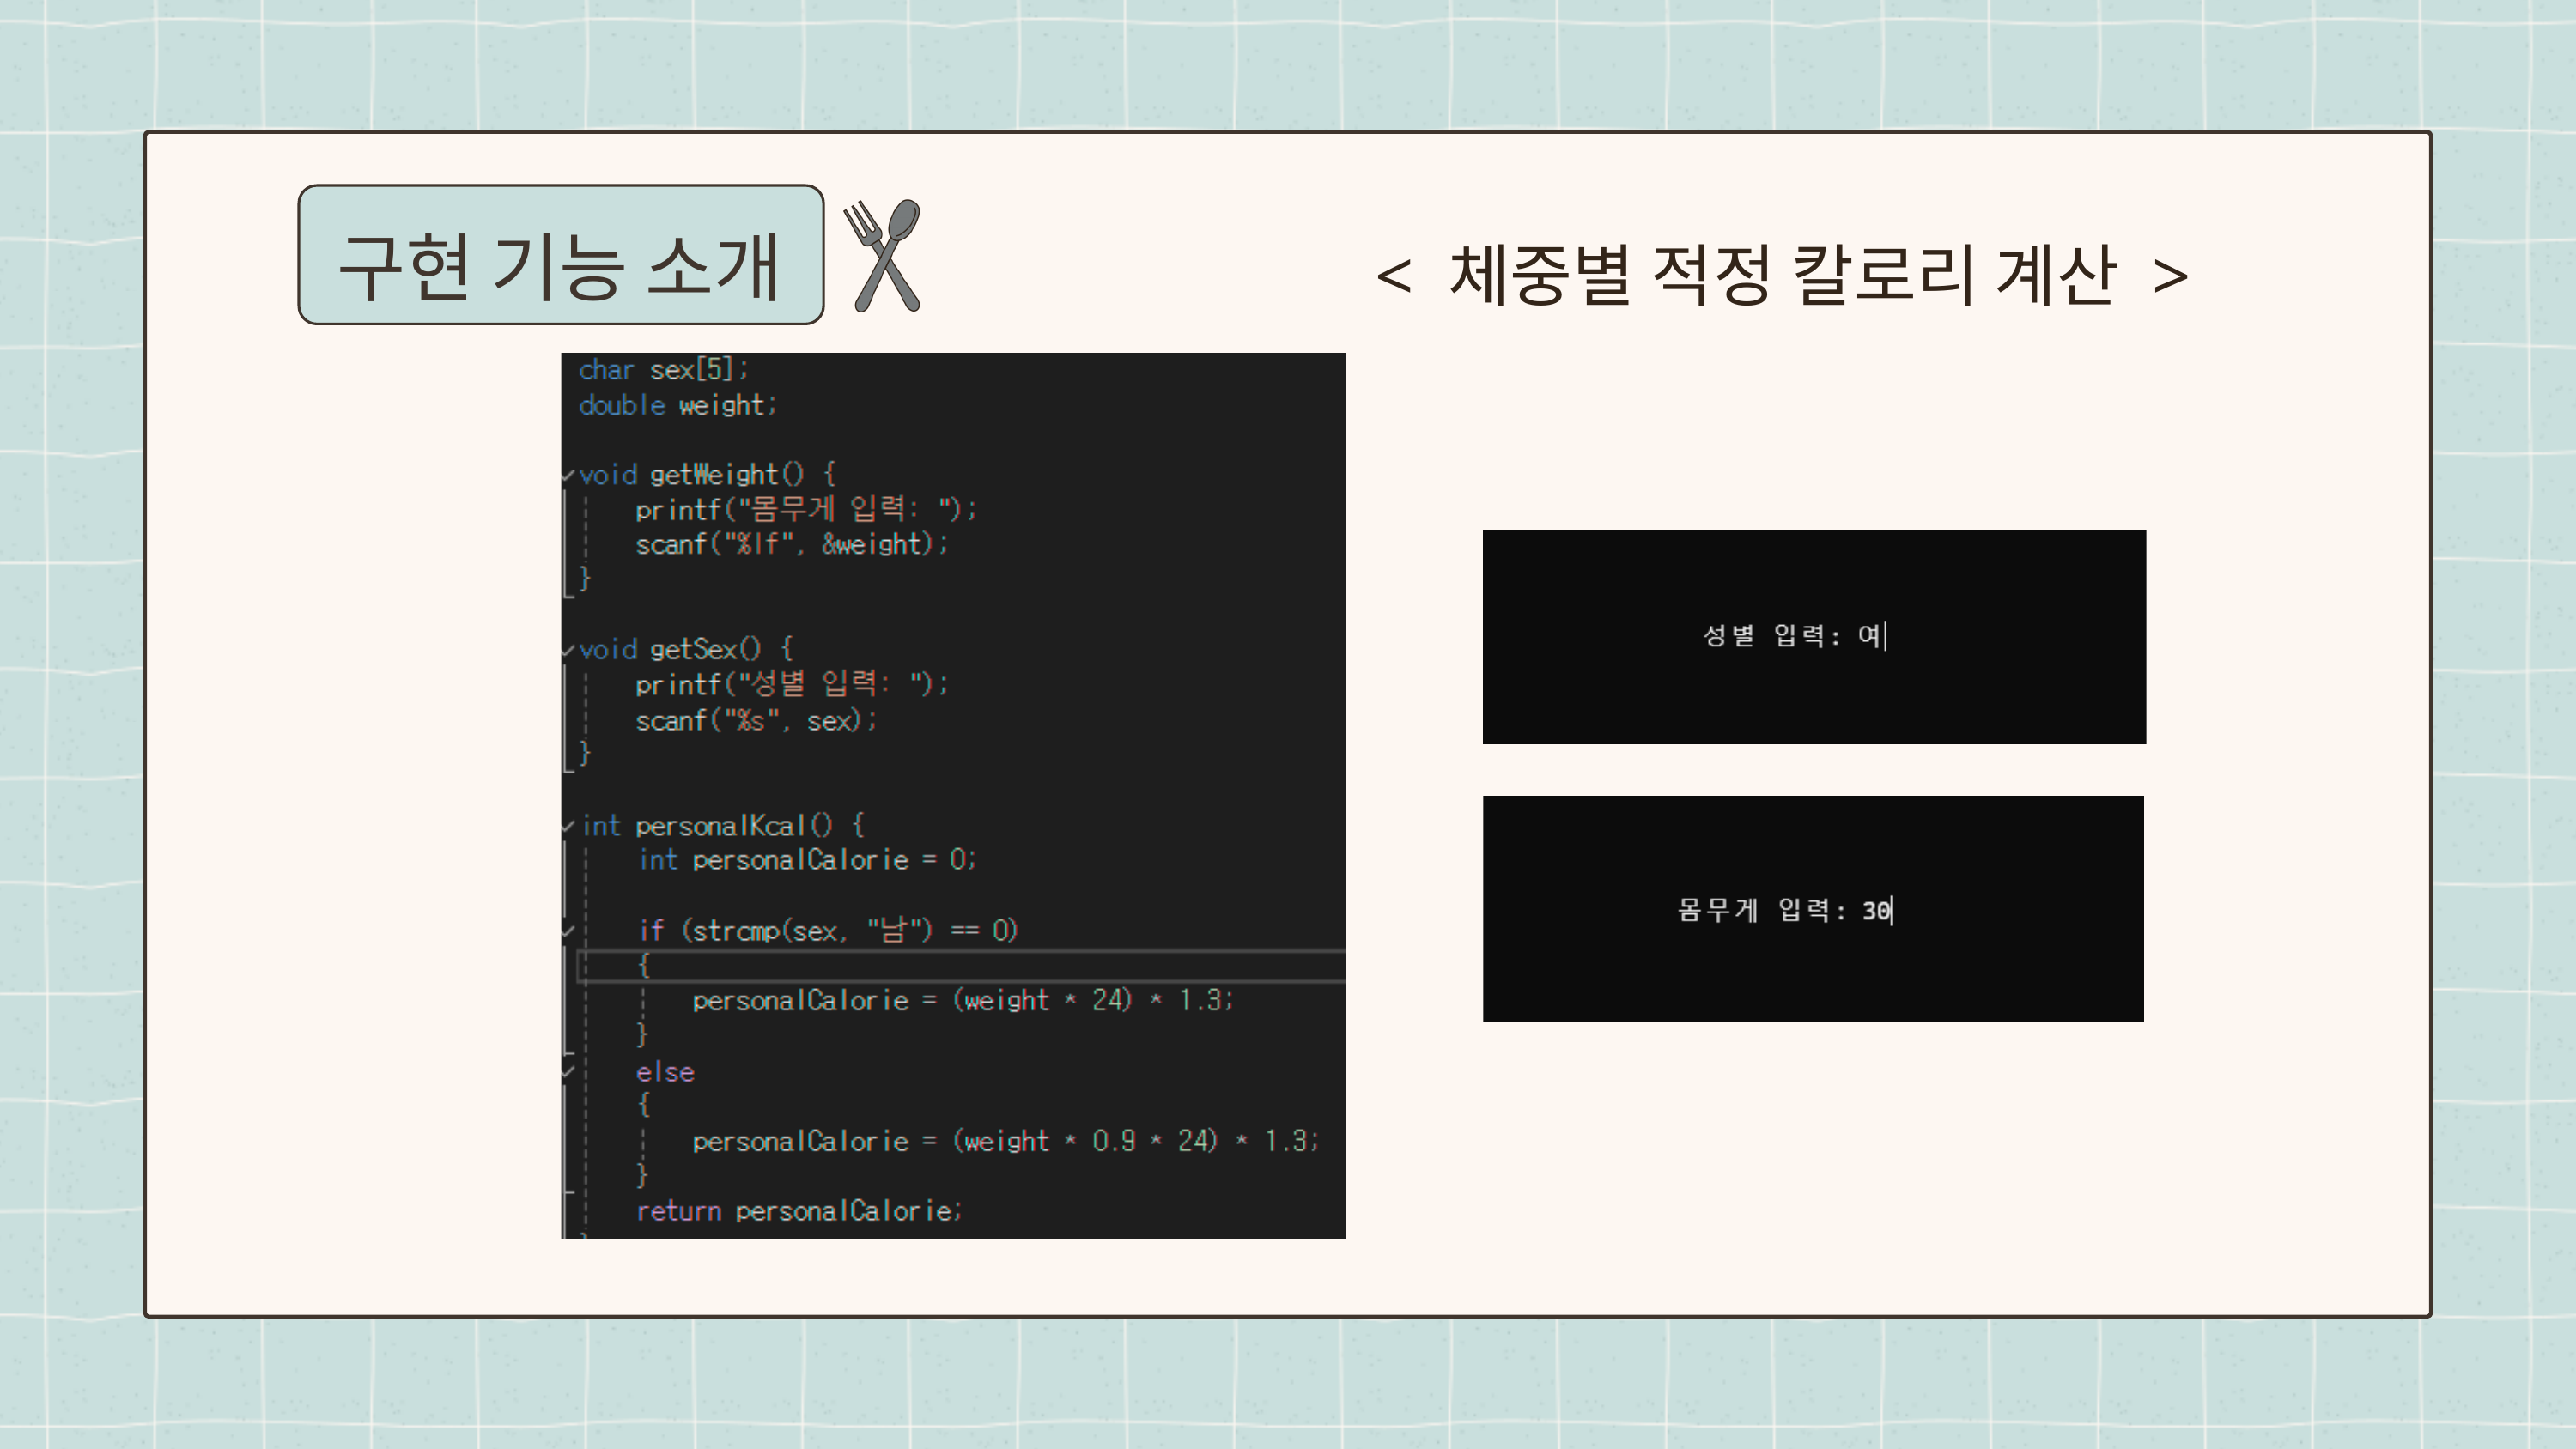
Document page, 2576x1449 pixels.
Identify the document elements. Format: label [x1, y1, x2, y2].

text_box [298, 185, 824, 324]
text_box [1482, 530, 2147, 1022]
text_box [0, 0, 2576, 1449]
text_box [144, 131, 2432, 1318]
